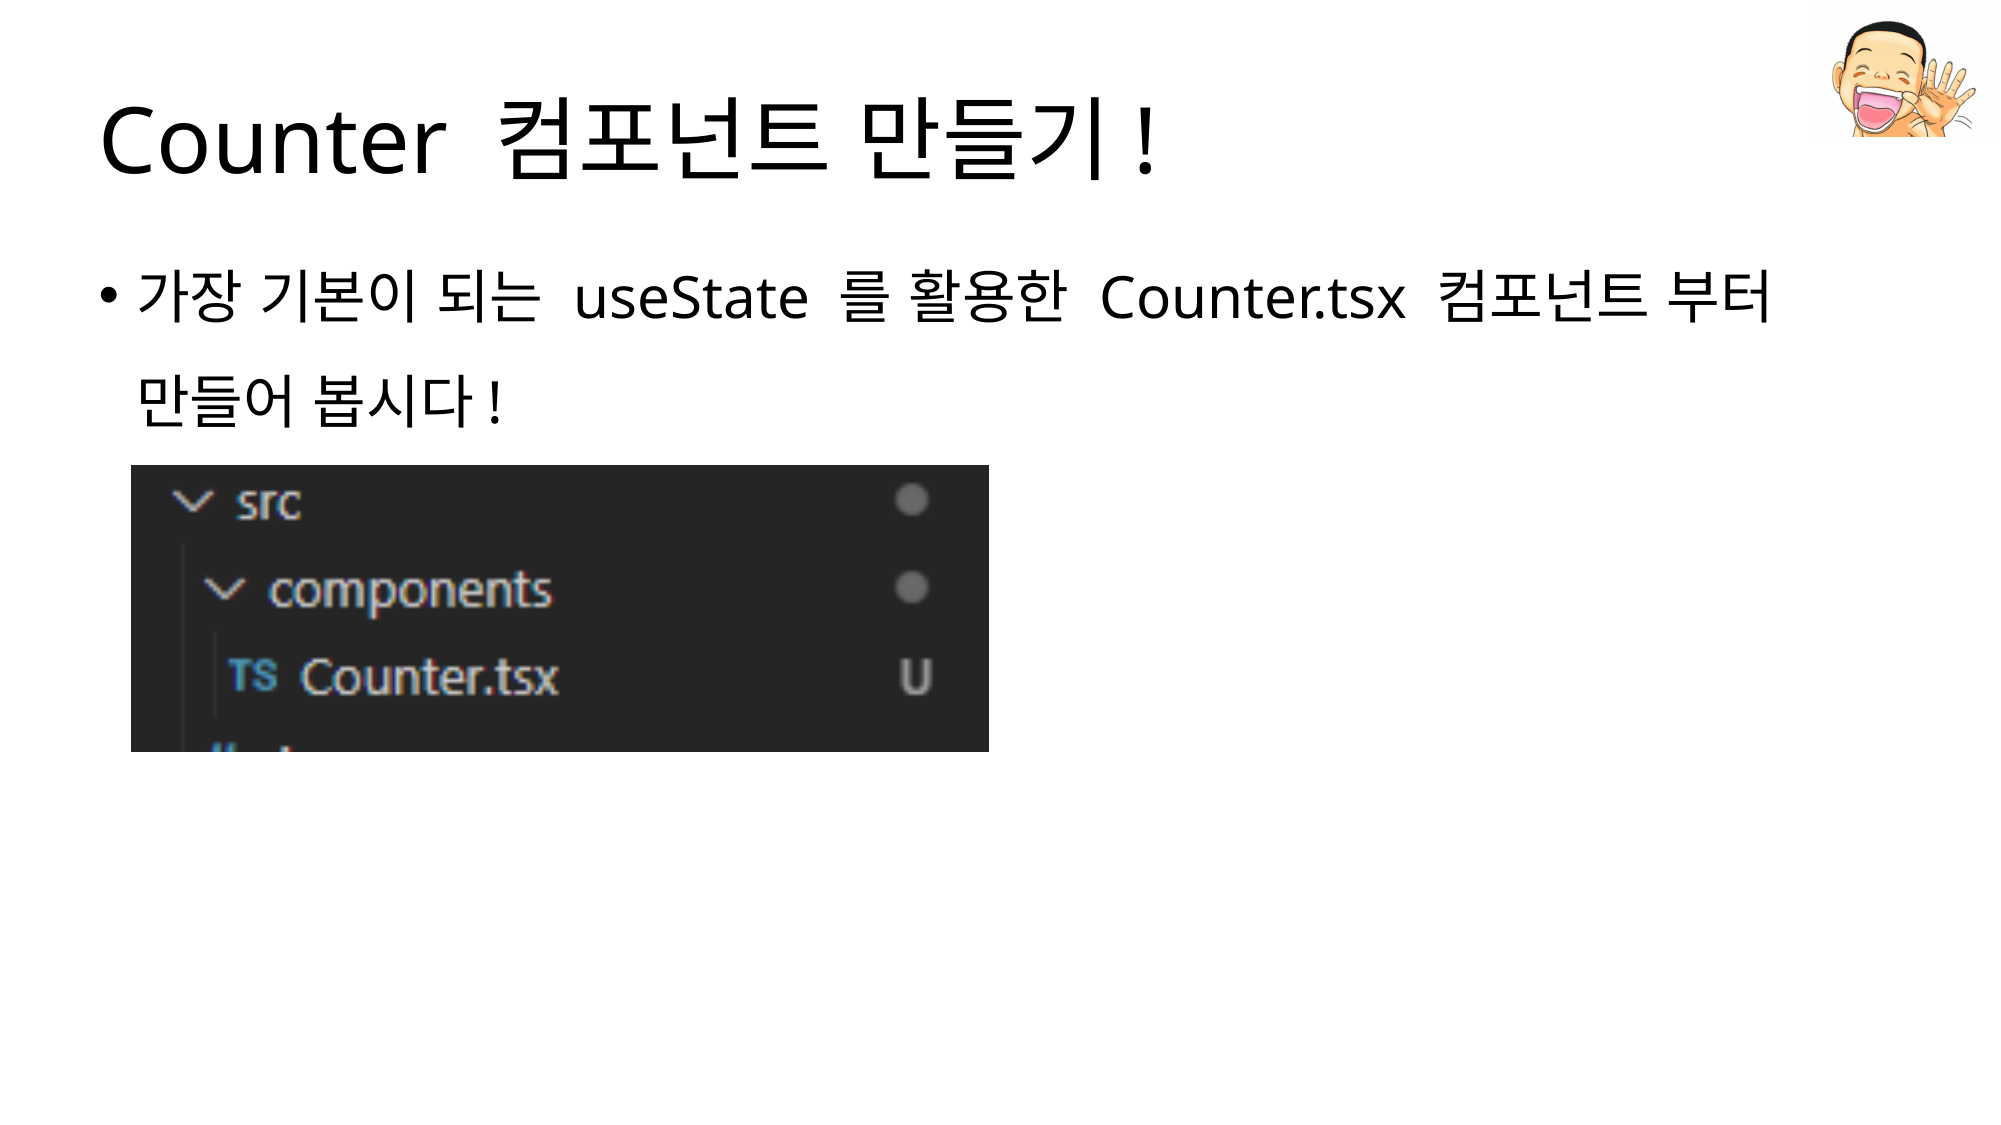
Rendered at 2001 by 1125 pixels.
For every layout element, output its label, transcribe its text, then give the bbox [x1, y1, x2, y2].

picture [131, 465, 989, 752]
title Counter 컴포넌트 만들기! [83, 0, 1931, 217]
picture [1931, 0, 2000, 137]
list 가장 기본이 되는 useState 를 활용한 Counter.tsx 컴포넌트 부터 만들어 봅시다! [83, 217, 1931, 1125]
